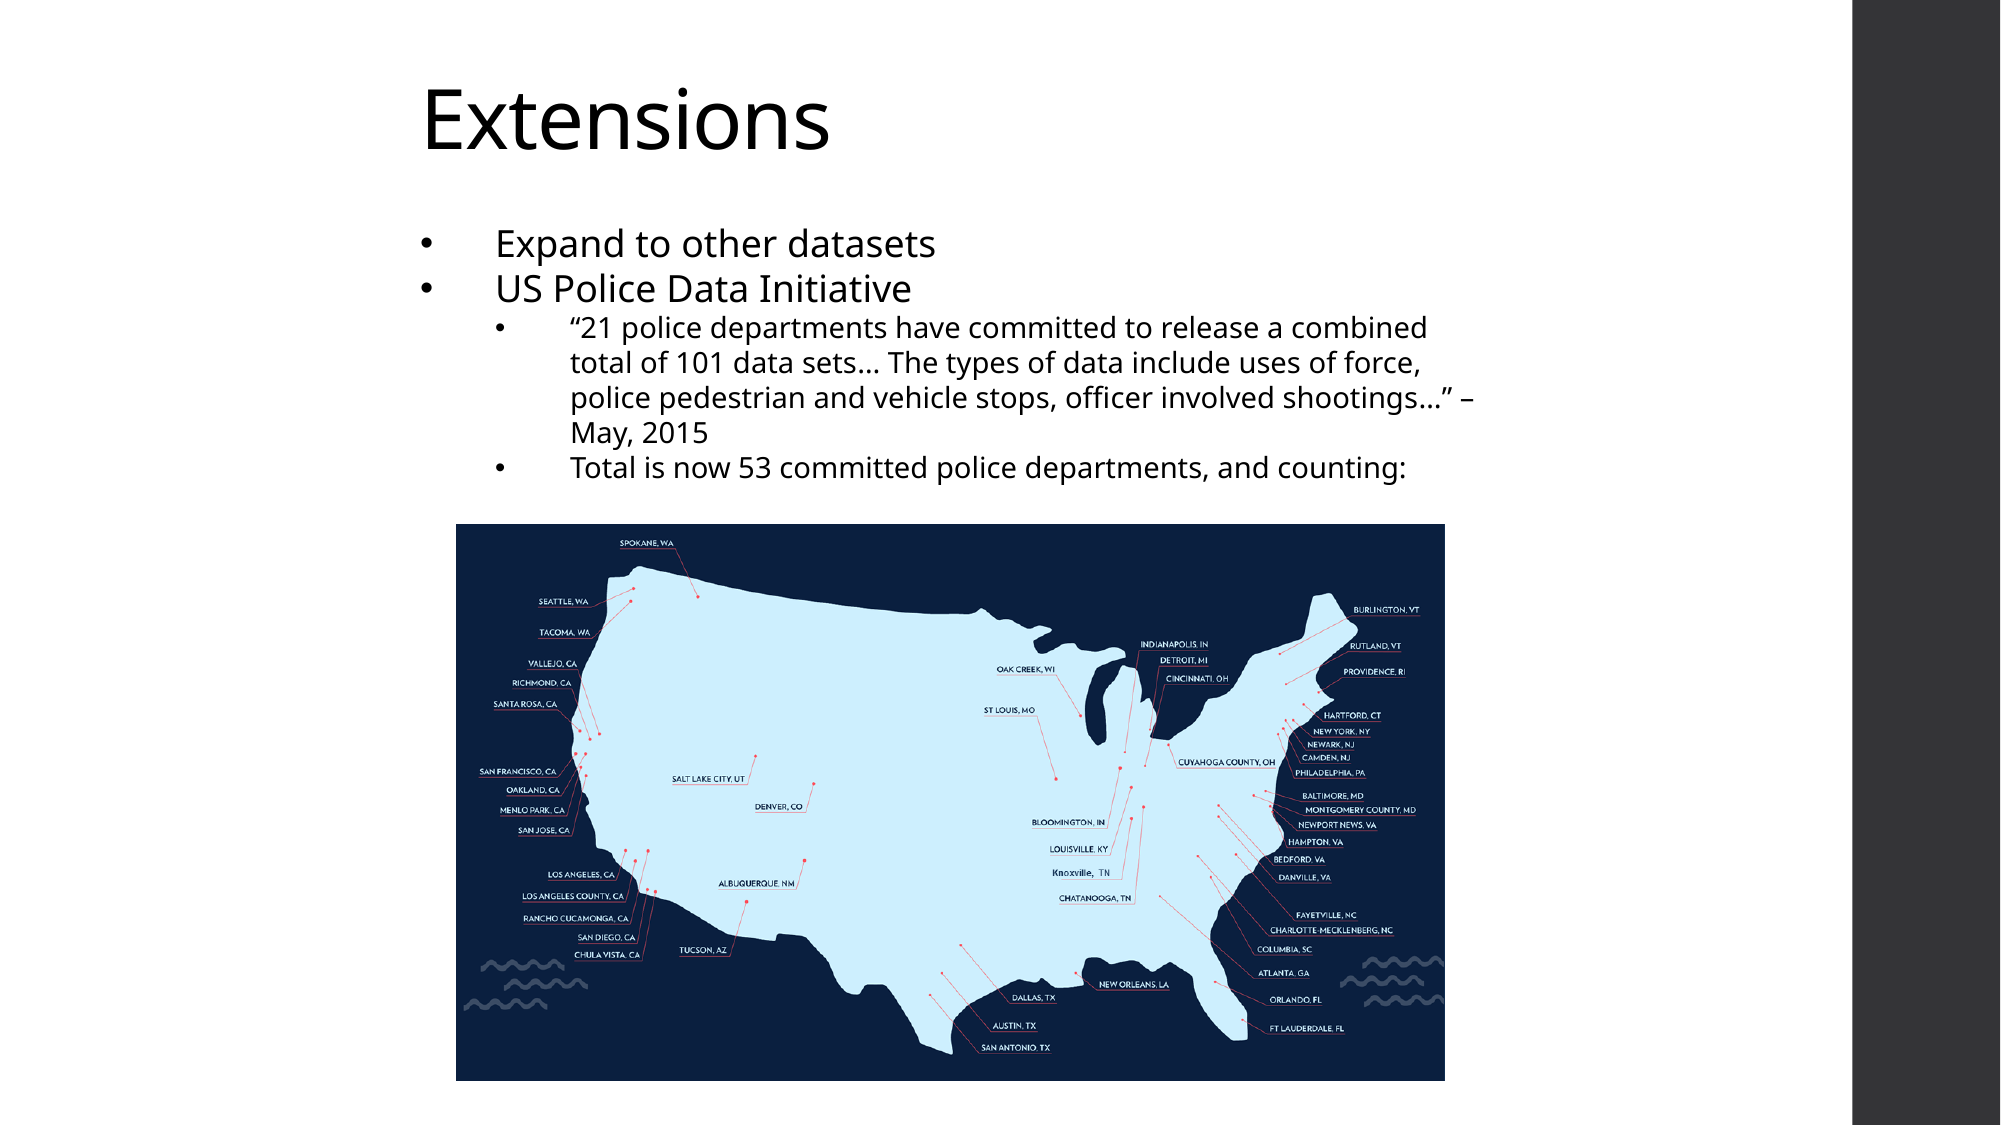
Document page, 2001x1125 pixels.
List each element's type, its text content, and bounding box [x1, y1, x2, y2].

text_box Extensions [405, 60, 1598, 175]
text_box Expand to other datasets US Police Data Initiative “21 police departments have committed to release a combined total of 101 data sets… The types of data include uses of force, police pedestrian and vehicle stops, officer involved shootings…” – May, 2015 Total is now 53 committed police departments, and counting: [405, 212, 1496, 537]
picture [456, 524, 1445, 1081]
